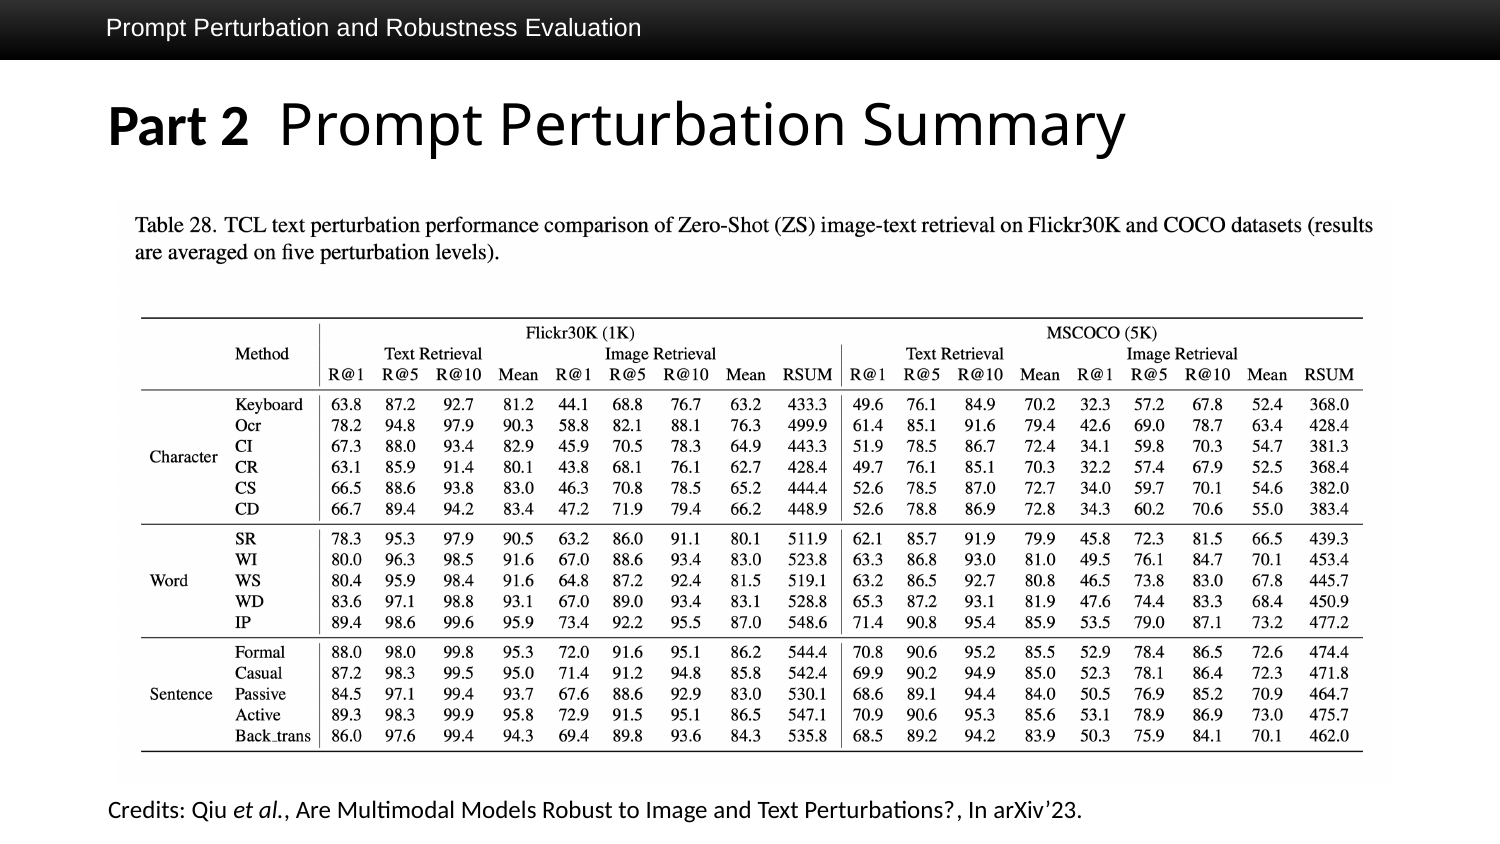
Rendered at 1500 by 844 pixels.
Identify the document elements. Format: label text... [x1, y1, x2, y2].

text_box Credits: Qiu et al., Are Multimodal Models Robust to Image and Text Perturbations?, In arXiv’23. [93, 785, 1500, 831]
text_box [81, 644, 1429, 787]
text_box Prompt Perturbation and Robustness Evaluation [91, 4, 929, 55]
picture [117, 195, 1393, 784]
